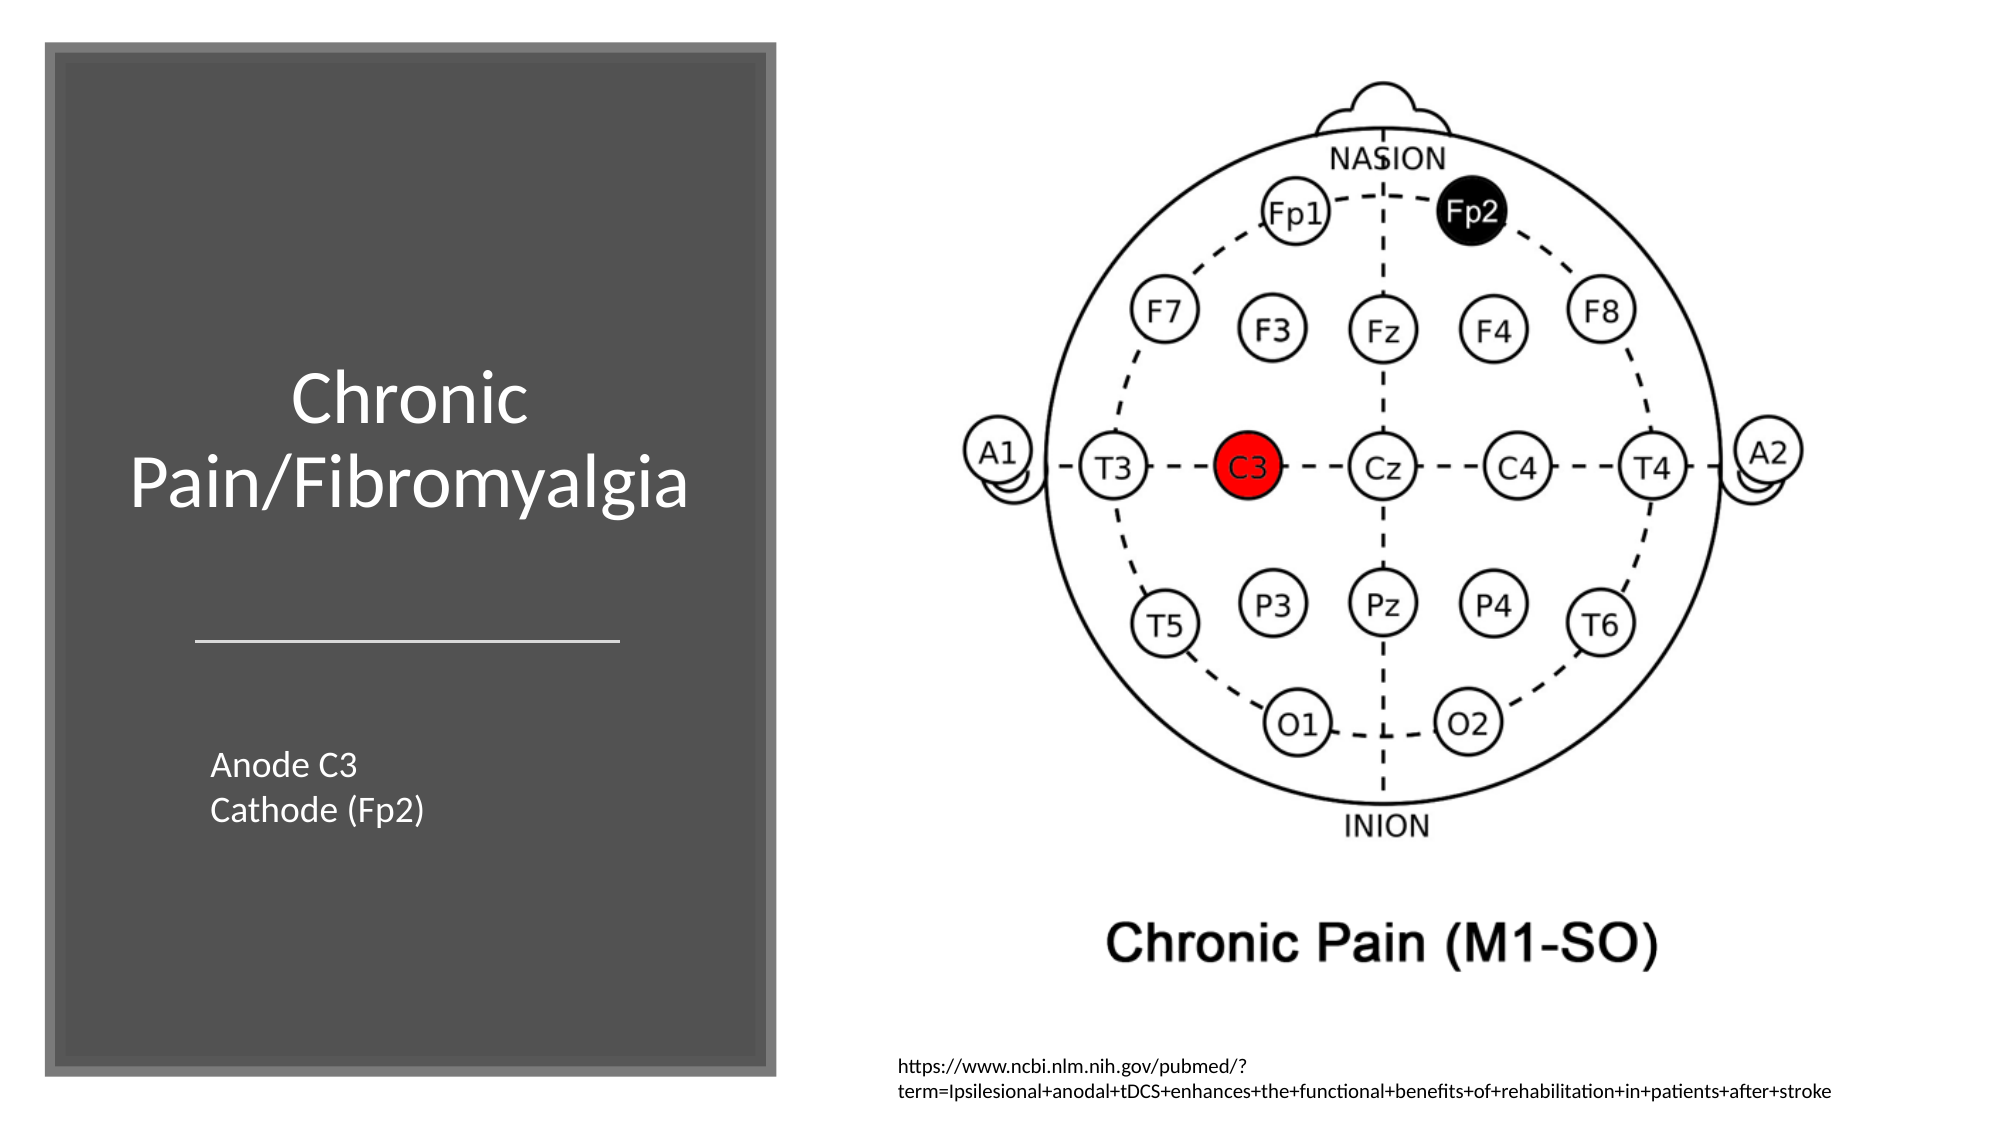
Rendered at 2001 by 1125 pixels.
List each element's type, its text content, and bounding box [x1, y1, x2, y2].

text_box [55, 52, 766, 1067]
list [958, 80, 1808, 1046]
text_box https://www.ncbi.nlm.nih.gov/pubmed/?term=Ipsilesional+anodal+tDCS+enhances+the+functional+benefits+of+rehabilitation+in+patients+after+stroke [882, 1044, 1883, 1110]
title Chronic Pain/Fibromyalgia [110, 149, 711, 624]
text_box Anode C3 Cathode (Fp2) [195, 732, 620, 838]
